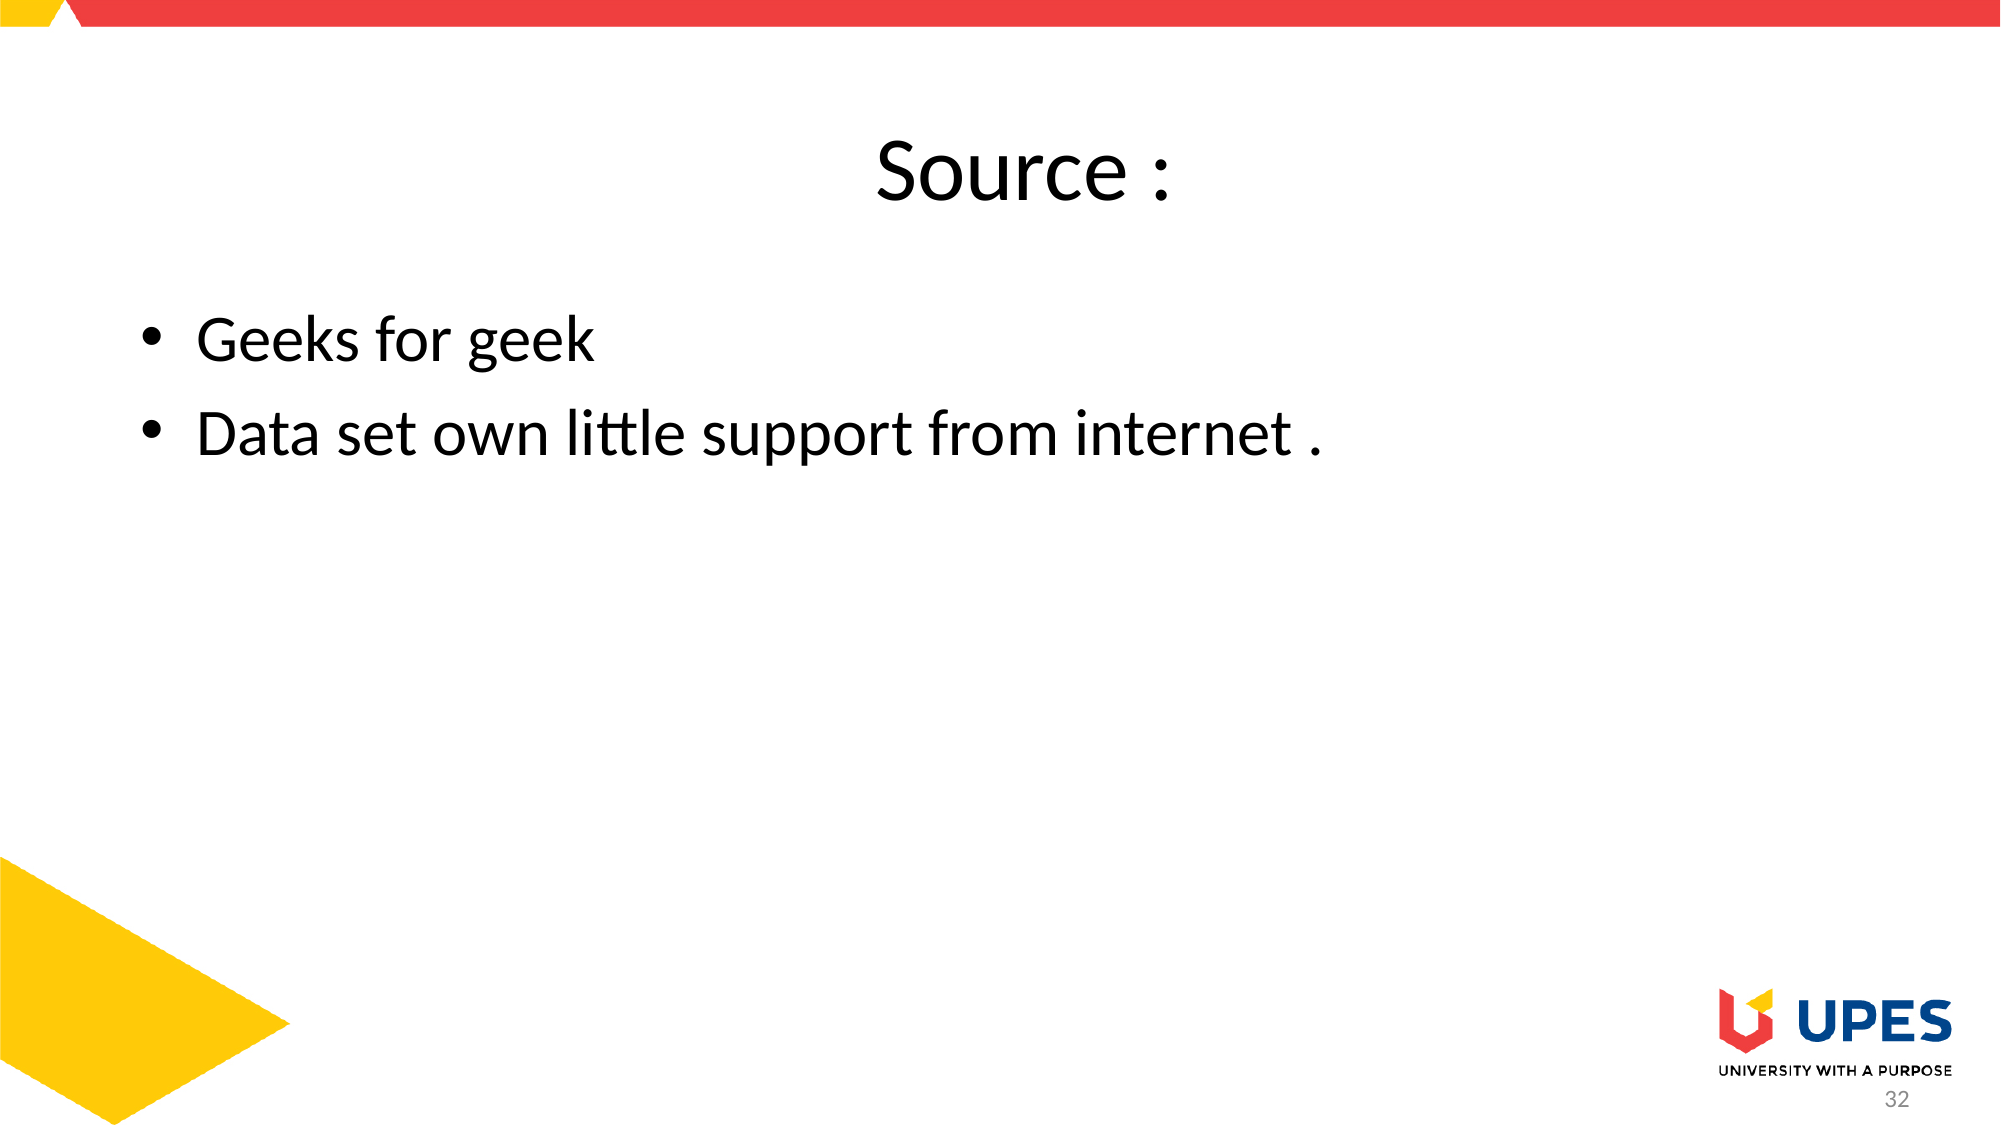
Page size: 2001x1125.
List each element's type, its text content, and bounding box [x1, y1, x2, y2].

title Source : [125, 70, 1925, 258]
picture [0, 0, 2001, 1125]
list Geeks for geek Data set own little support from internet . [125, 287, 1925, 1030]
